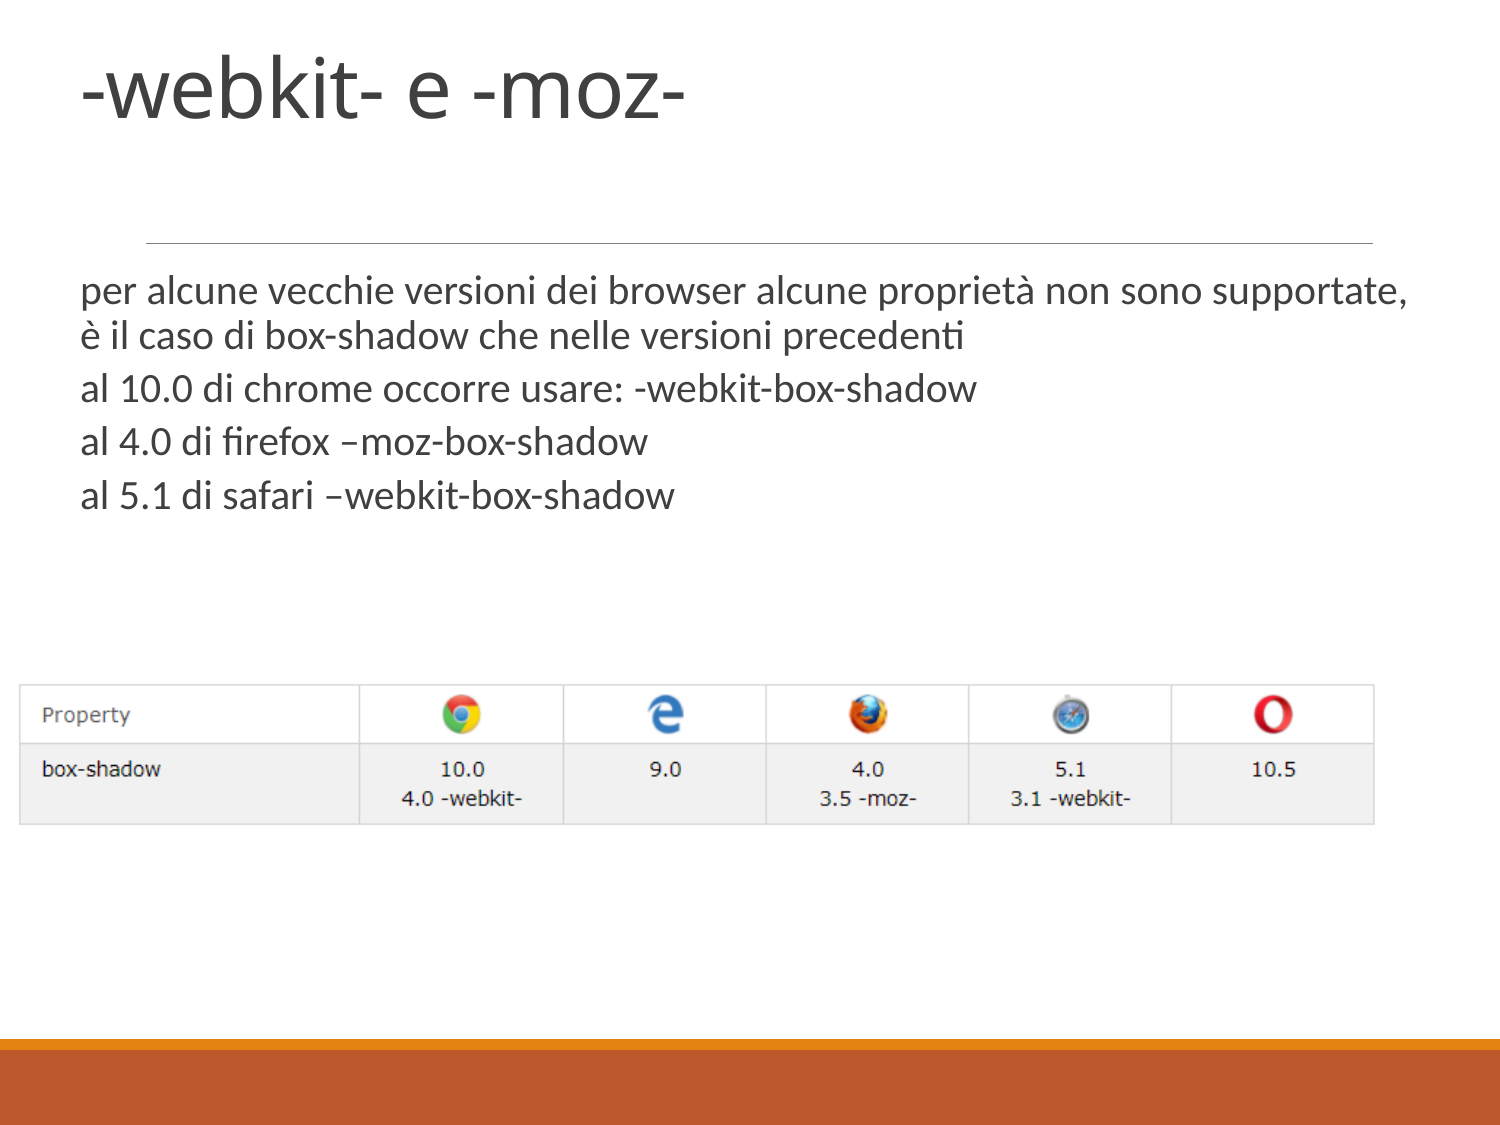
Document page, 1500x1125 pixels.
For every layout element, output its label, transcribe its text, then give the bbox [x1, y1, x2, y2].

title -webkit- e -moz- [64, 42, 1424, 240]
list per alcune vecchie versioni dei browser alcune proprietà non sono supportate, è il caso di box-shadow che nelle versioni precedenti al 10.0 di chrome occorre usare: -webkit-box-shadow al 4.0 di firefox –moz-box-shadow al 5.1 di safari –webkit-box-shadow [64, 260, 1424, 1000]
picture [12, 680, 1388, 832]
